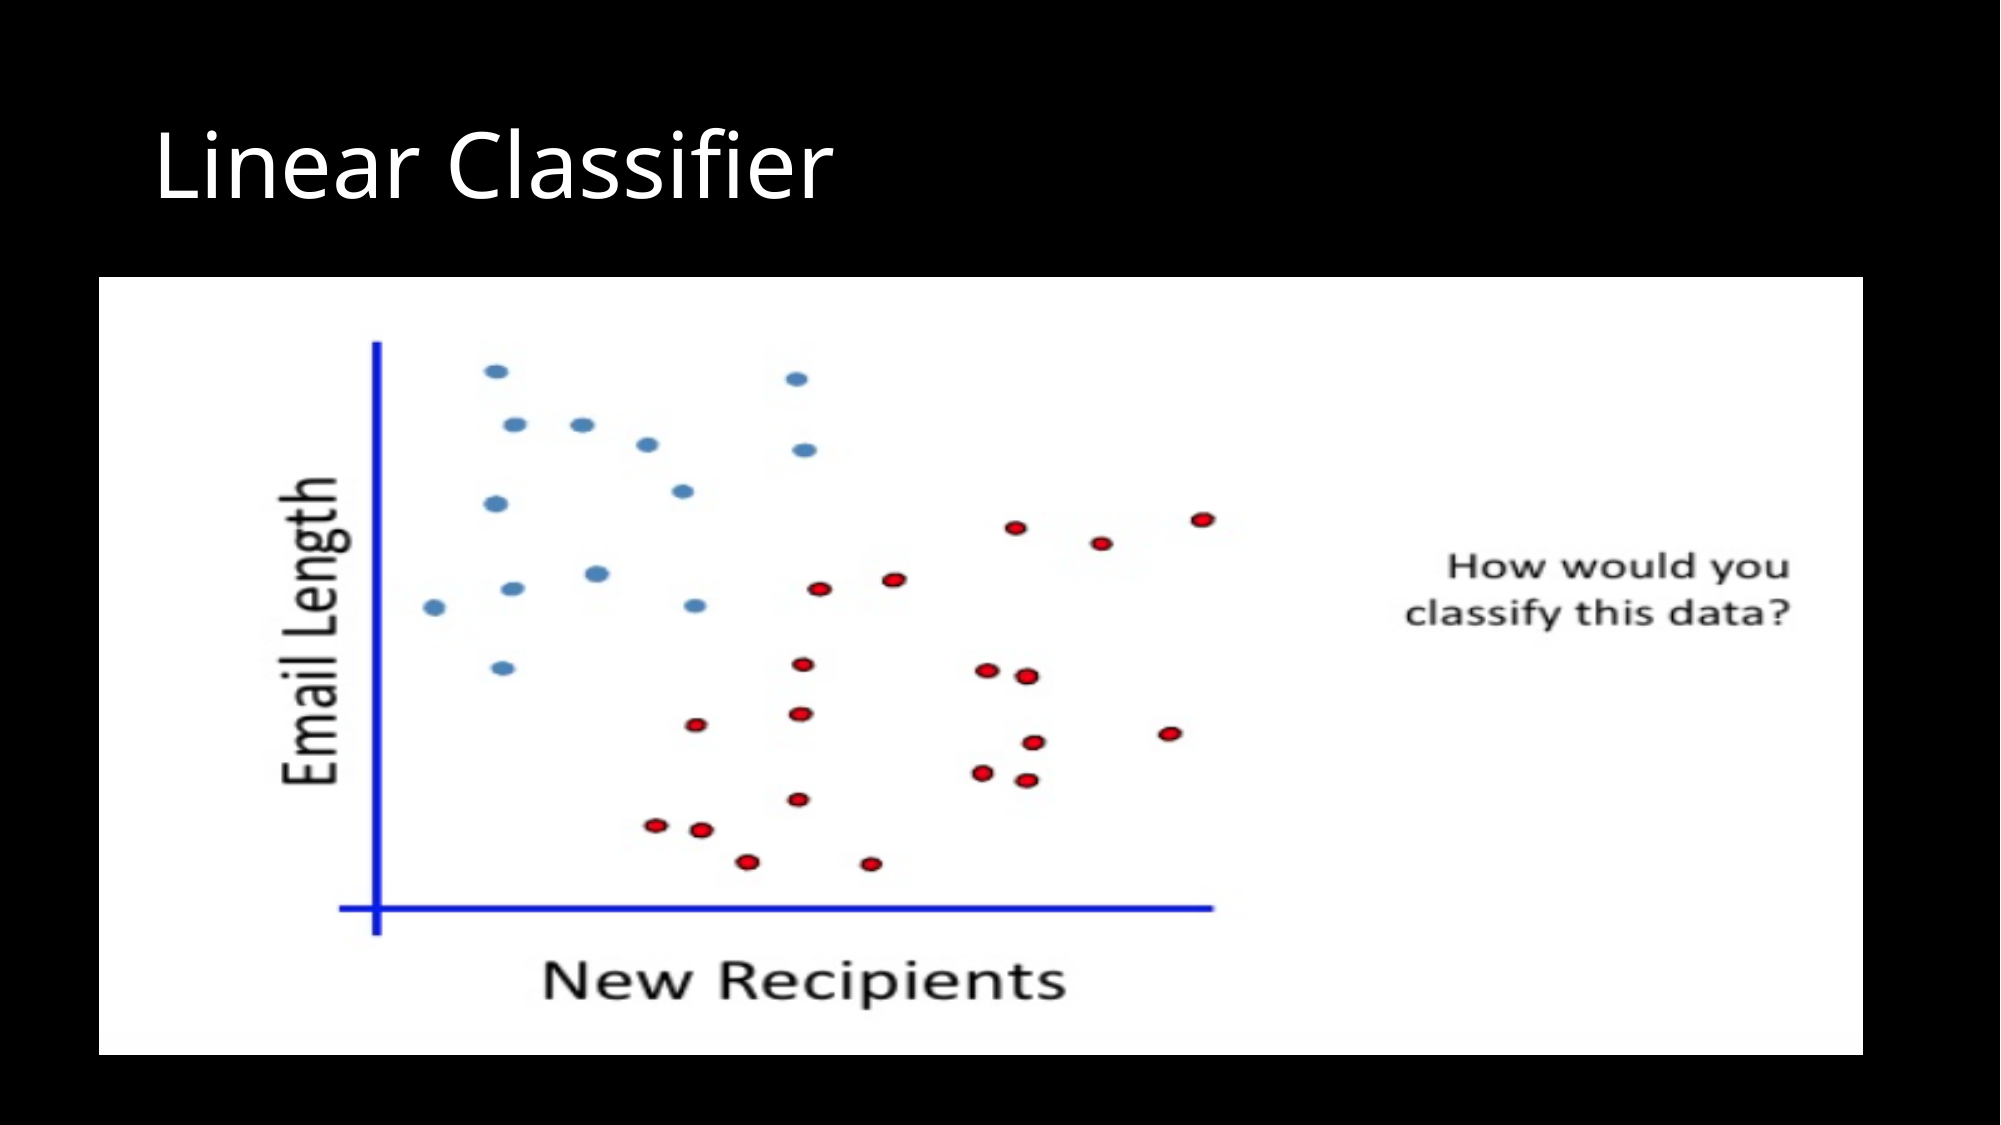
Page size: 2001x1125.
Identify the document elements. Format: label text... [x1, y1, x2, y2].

title Linear Classifier [137, 59, 1863, 277]
picture [98, 277, 1863, 1055]
